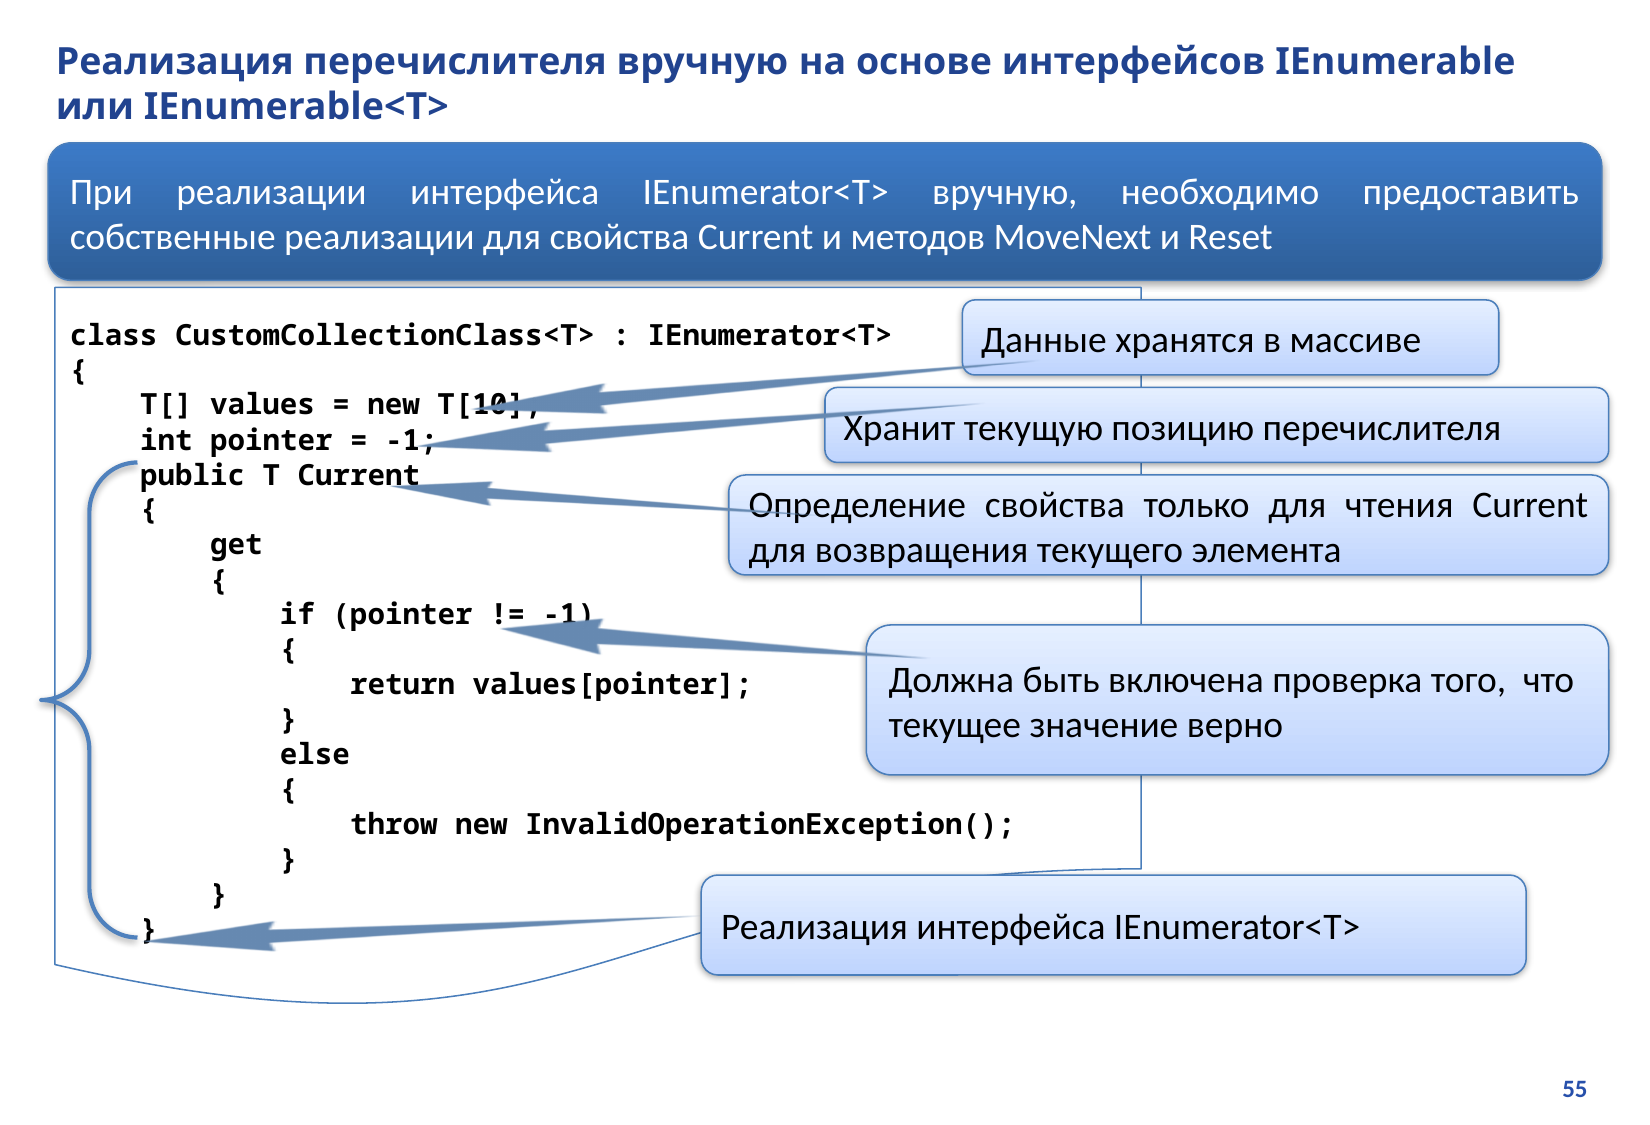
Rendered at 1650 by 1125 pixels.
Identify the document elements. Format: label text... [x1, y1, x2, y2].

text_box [40, 462, 1527, 976]
text_box При реализации интерфейса IEnumerator<T> вручную, необходимо предоставить собственные реализации для свойства Current и методов MoveNext и Reset [47, 142, 1603, 282]
text_box class CustomCollectionClass<T> : IEnumerator<T> { T[] values = new T[10]; int pointer = -1; public T Current { get { if (pointer != -1) { return values[pointer]; } else { throw new InvalidOperationException(); } } } [54, 286, 1142, 460]
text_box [465, 299, 1499, 385]
title Реализация перечислителя вручную на основе интерфейсов IEnumerable или IEnumerable<T> [40, 29, 1616, 90]
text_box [1532, 474, 1609, 576]
text_box class CustomCollectionClass<T> : IEnumerator<T> { T[] values = new T[10]; int pointer = -1; public T Current { get { if (pointer != -1) { return values[pointer]; } else { throw new InvalidOperationException(); } } } [139, 983, 529, 1004]
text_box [1532, 623, 1609, 776]
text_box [410, 387, 1609, 463]
